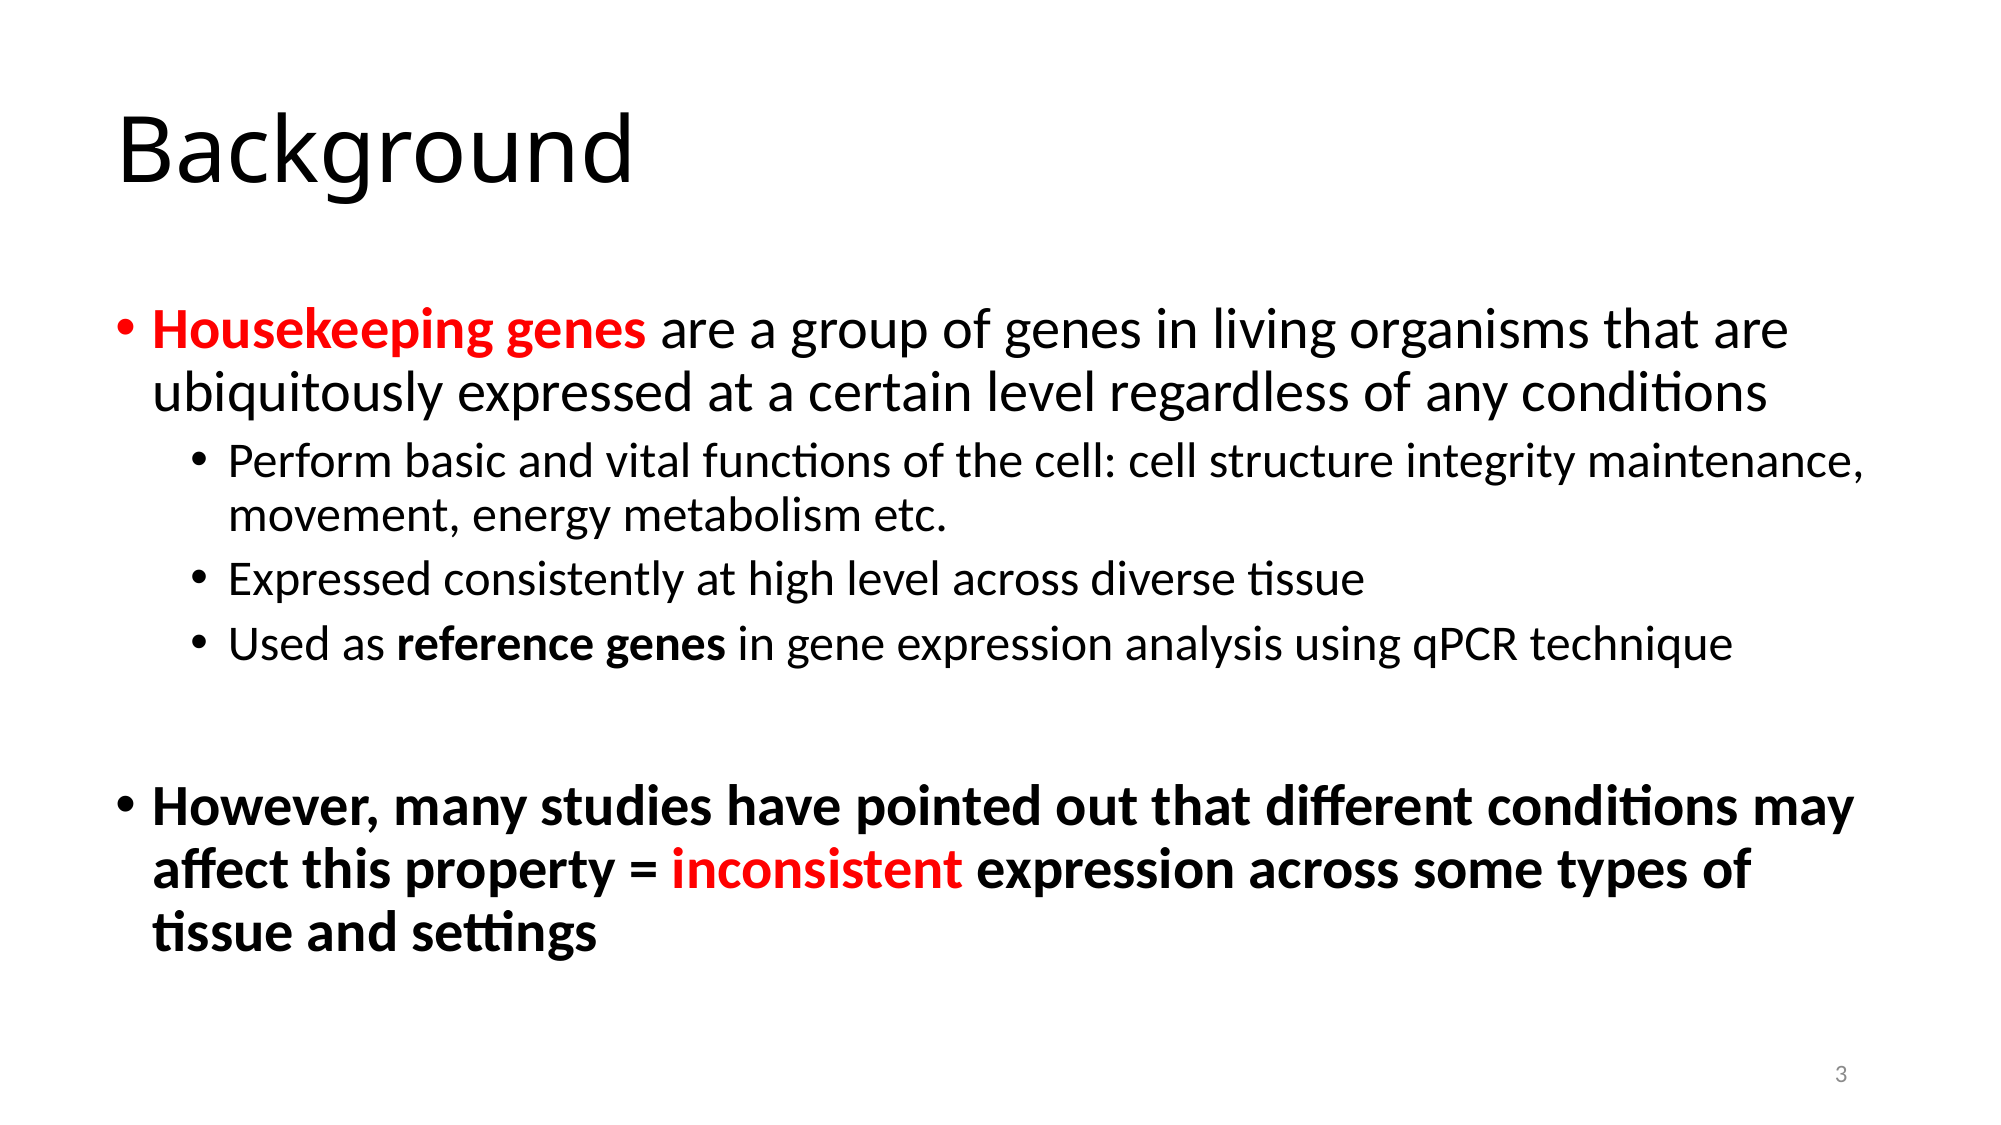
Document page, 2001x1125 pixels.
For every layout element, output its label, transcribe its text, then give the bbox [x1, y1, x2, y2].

title Background [100, 60, 665, 246]
slide_number 3 [1412, 1042, 1863, 1103]
list Housekeeping genes are a group of genes in living organisms that are ubiquitously expressed at a certain level regardless of any conditions Perform basic and vital functions of the cell: cell structure integrity maintenance, movement, energy metabolism etc. Expressed consistently at high level across diverse tissue Used as reference genes in gene expression analysis using qPCR technique However, many studies have pointed out that different conditions may affect this property = inconsistent expression across some types of tissue and settings [100, 290, 1902, 1037]
